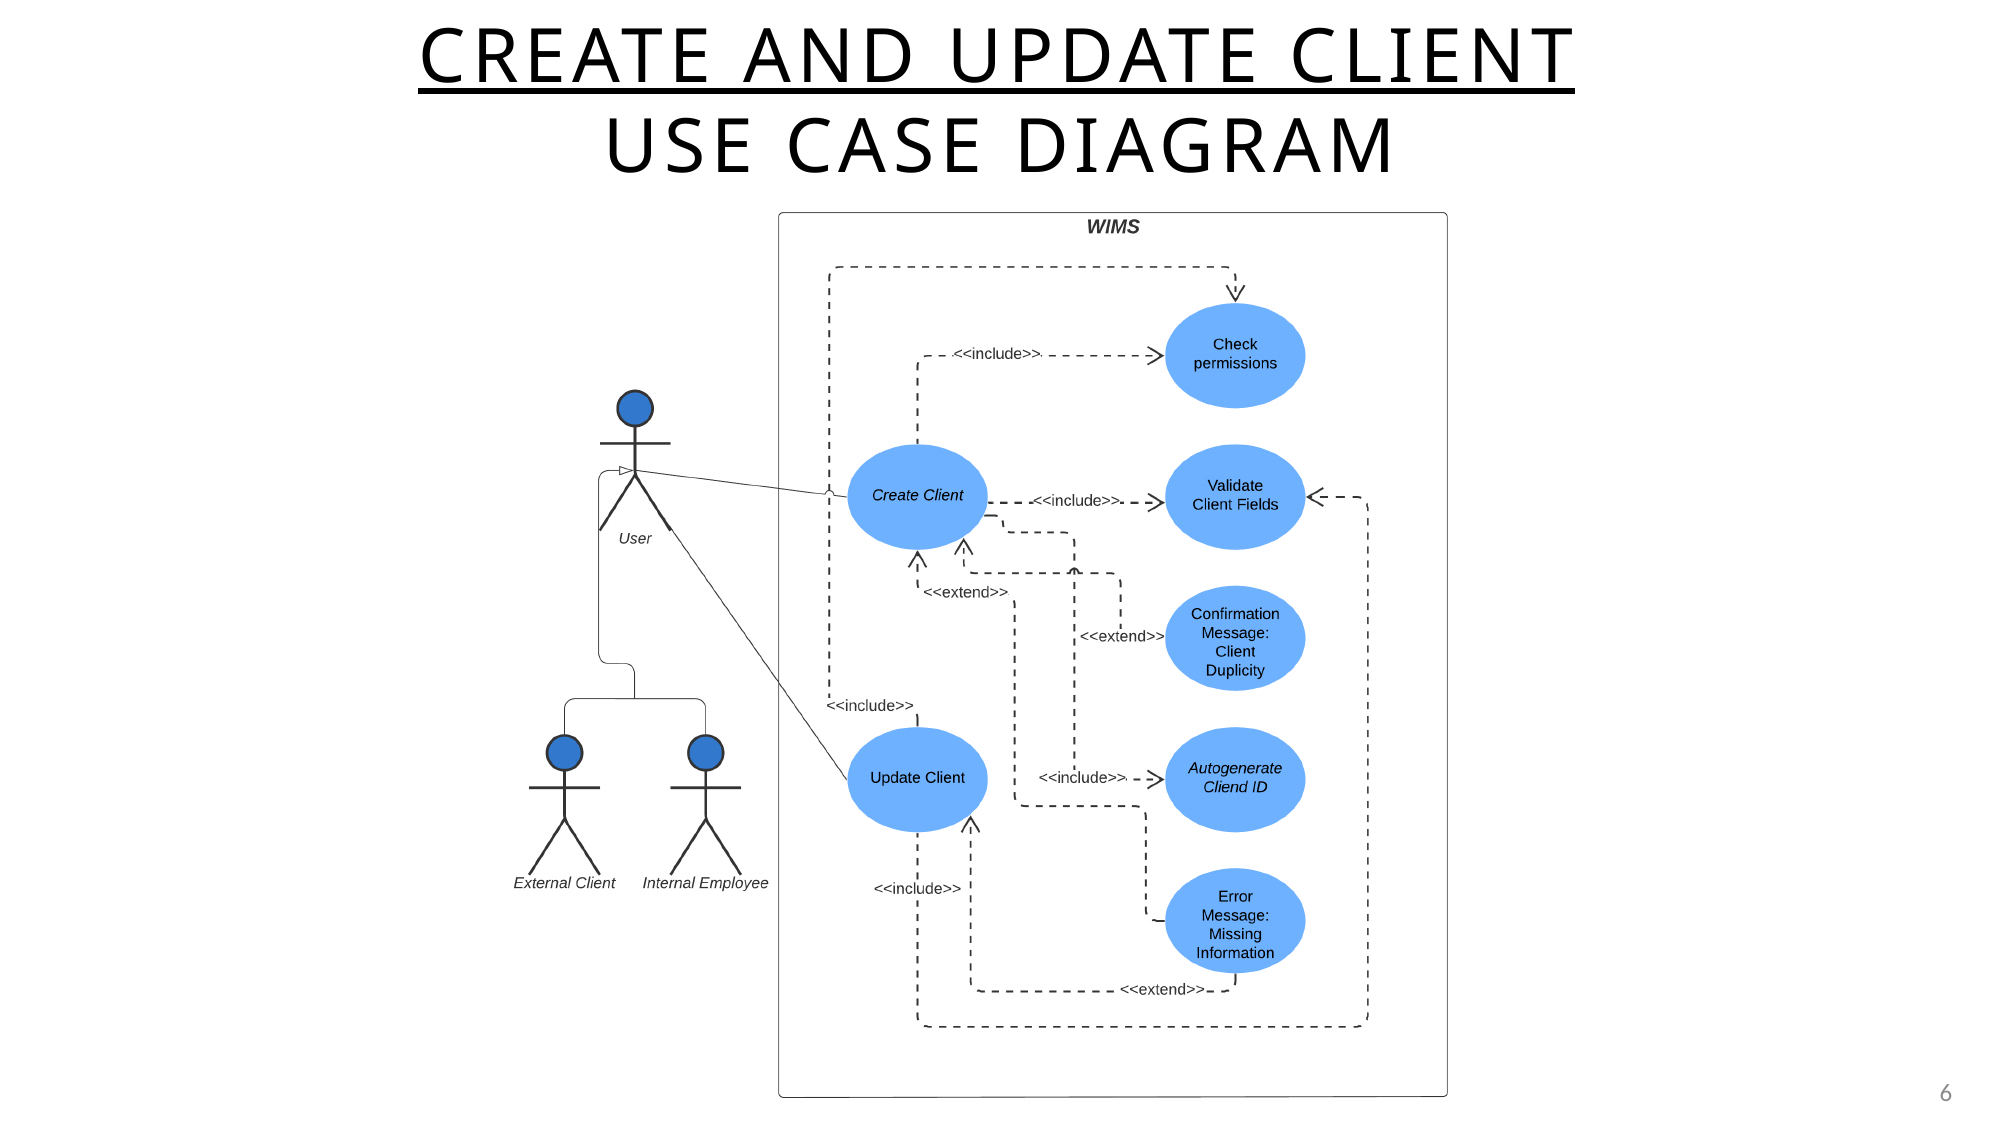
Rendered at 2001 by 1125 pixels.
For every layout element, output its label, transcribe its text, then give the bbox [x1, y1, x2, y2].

slide_number 6 [1894, 1061, 1968, 1121]
picture [422, 175, 1577, 1125]
title CREATE AND UPDATE CLIENT USE CASE DIAGRAM [97, 0, 1903, 196]
